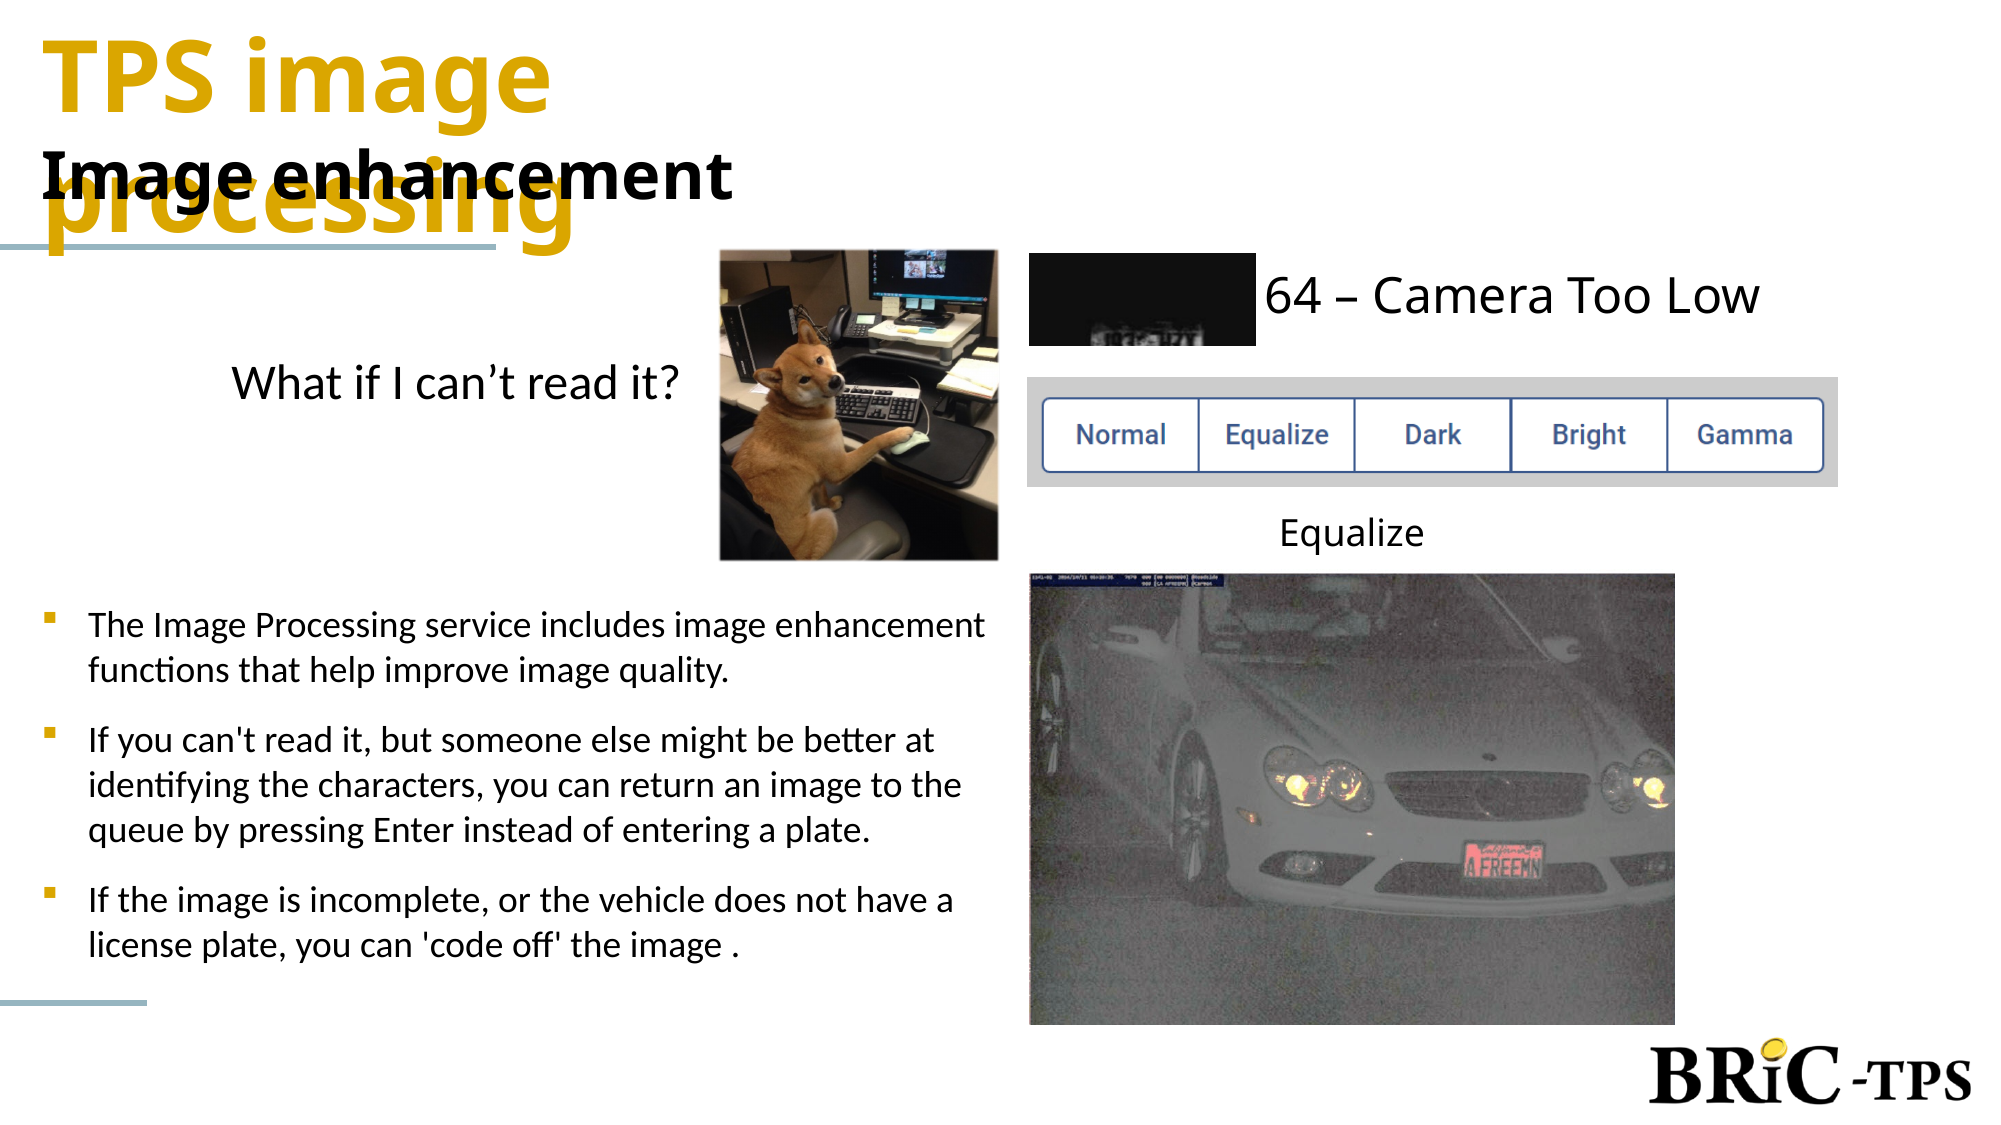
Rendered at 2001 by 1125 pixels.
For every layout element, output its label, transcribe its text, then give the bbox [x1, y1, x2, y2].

text_box The Image Processing service includes image enhancement functions that help improve image quality. If you can't read it, but someone else might be better at identifying the characters, you can return an image to the queue by pressing Enter instead of entering a plate. If the image is incomplete, or the vehicle does not have a license plate, you can 'code off' the image . [26, 265, 1003, 973]
picture [1029, 569, 1675, 1025]
text_box TPS image processing [26, 221, 1003, 260]
text_box Image enhancement [26, 125, 1003, 221]
text_box TPS image processing [26, 5, 1003, 125]
picture [1029, 253, 1256, 346]
picture [1649, 1027, 1971, 1106]
picture [718, 248, 1000, 562]
picture [1027, 377, 1838, 487]
text_box What if I can’t read it? [216, 342, 697, 418]
text_box Equalize [1263, 501, 1440, 562]
text_box 64 – Camera Too Low [1256, 256, 1855, 340]
